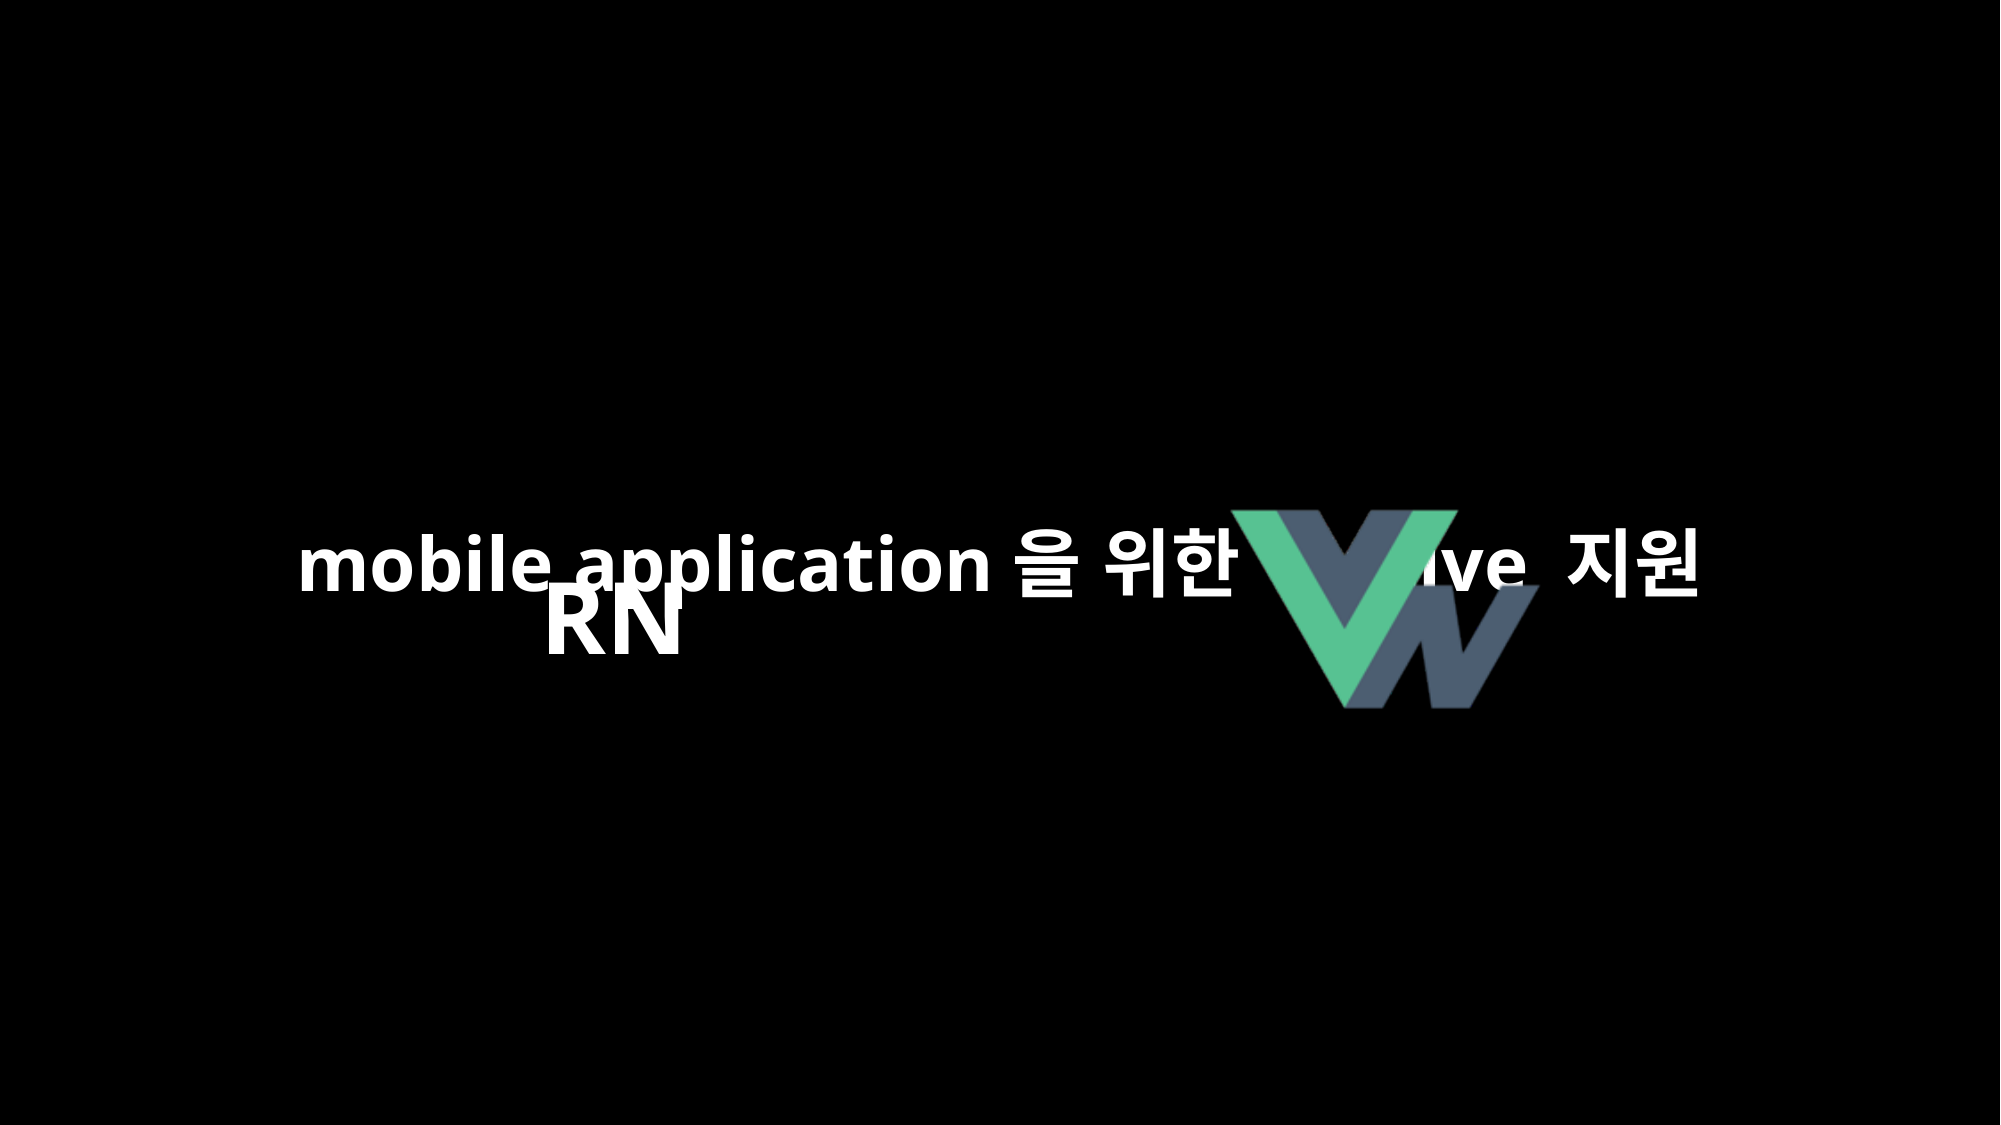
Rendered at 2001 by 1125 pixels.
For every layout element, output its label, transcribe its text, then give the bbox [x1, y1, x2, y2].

text_box mobile application을 위한 Native 지원 [281, 509, 1185, 615]
text_box mobile application을 위한 Native 지원 [1586, 509, 1719, 615]
text_box RN [526, 547, 703, 683]
picture [1185, 408, 1586, 811]
